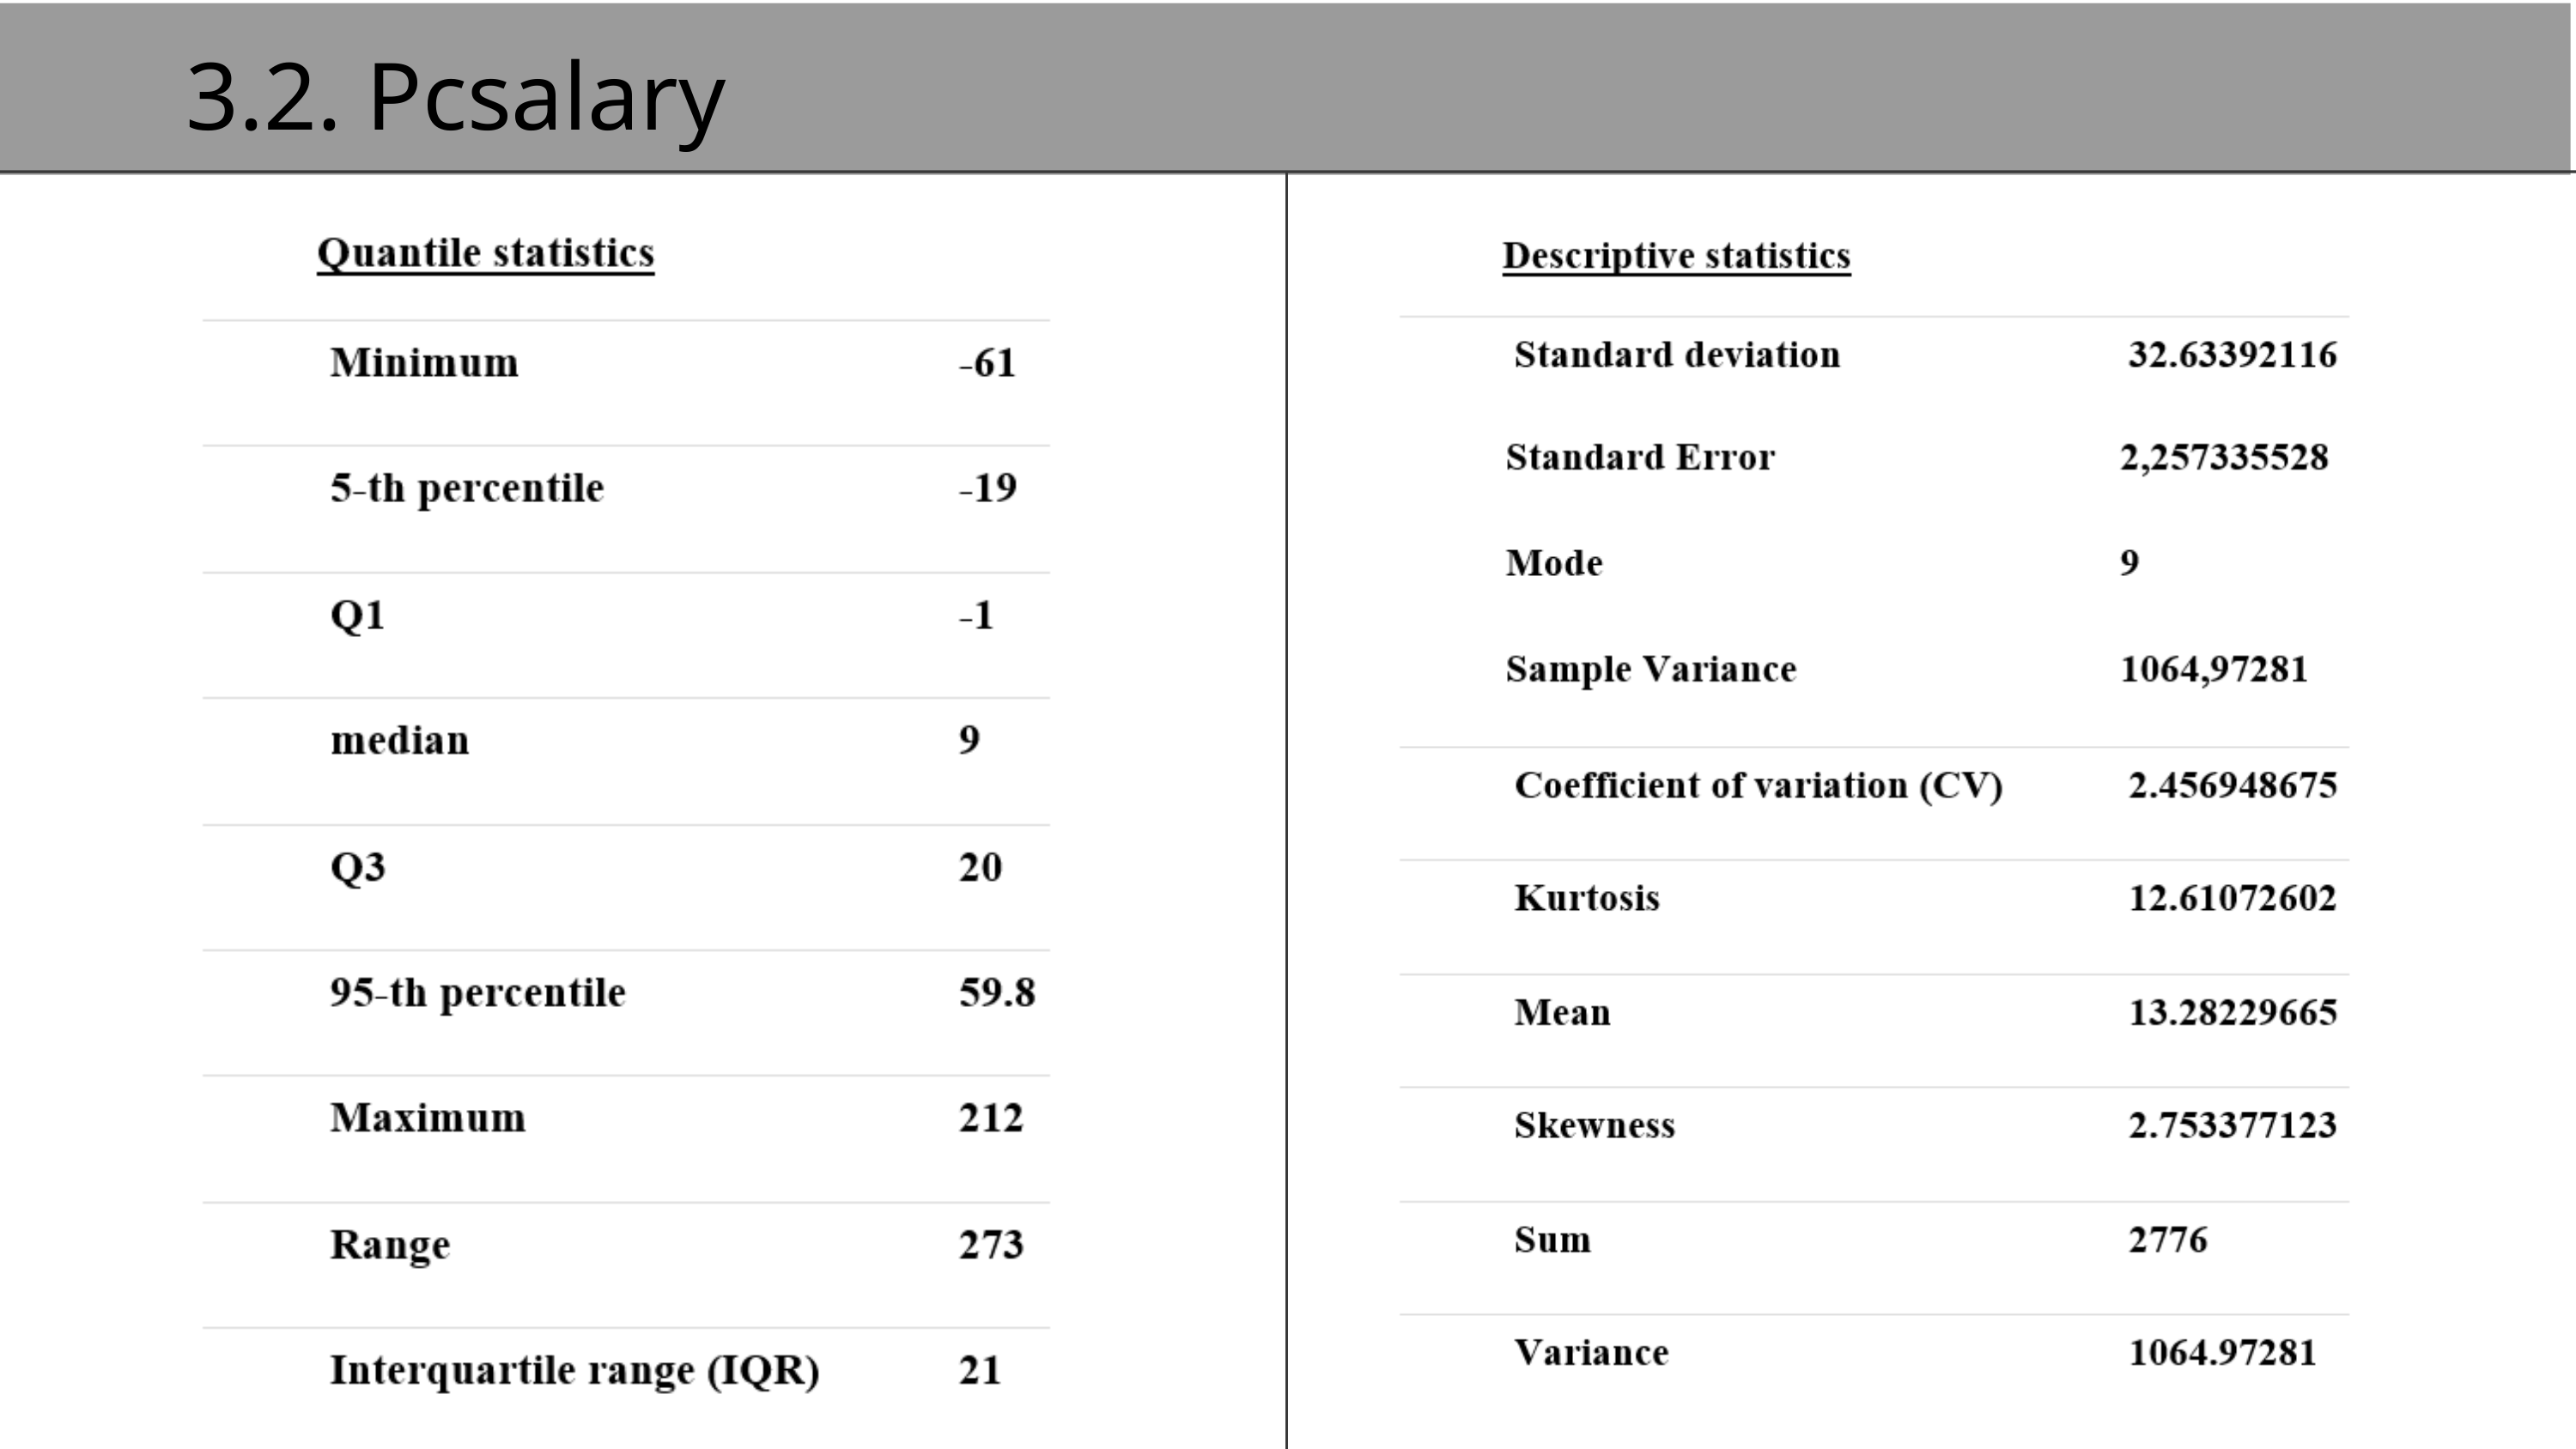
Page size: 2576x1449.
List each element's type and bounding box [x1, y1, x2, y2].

picture [1394, 203, 2456, 1413]
picture [116, 203, 1180, 1449]
text_box [0, 3, 2571, 175]
